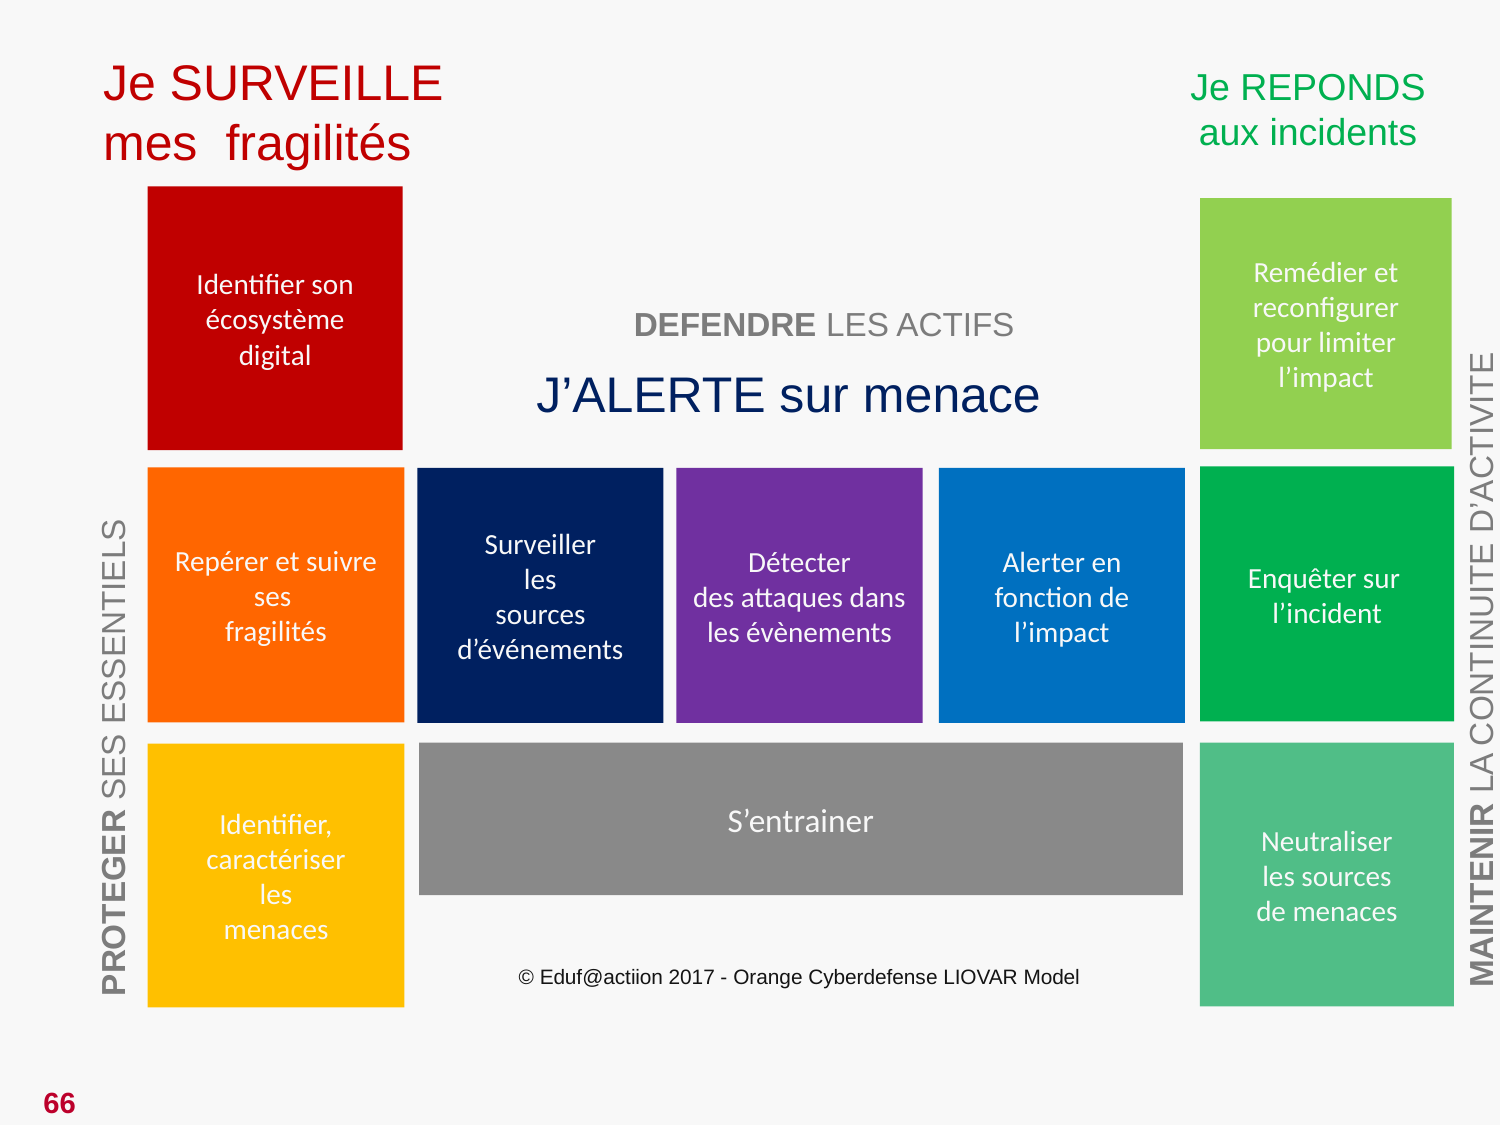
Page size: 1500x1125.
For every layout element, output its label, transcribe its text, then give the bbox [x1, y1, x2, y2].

text_box PROTEGER SES ESSENTIELS [86, 507, 138, 1008]
text_box S’entrainer [417, 740, 1185, 897]
text_box Je SURVEILLE mes fragilités [91, 45, 470, 177]
text_box MAINTENIR LA CONTINUITE D’ACTIVITE [1459, 340, 1500, 1000]
text_box DEFENDRE LES ACTIFS [622, 297, 1027, 349]
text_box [147, 186, 405, 1008]
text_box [1199, 197, 1455, 1007]
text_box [417, 467, 1186, 724]
text_box © Eduf@actiion 2017 - Orange Cyberdefense LIOVAR Model [518, 964, 1081, 990]
text_box J’ALERTE sur menace [525, 356, 1053, 429]
text_box Je REPONDS aux incidents [1179, 57, 1438, 159]
